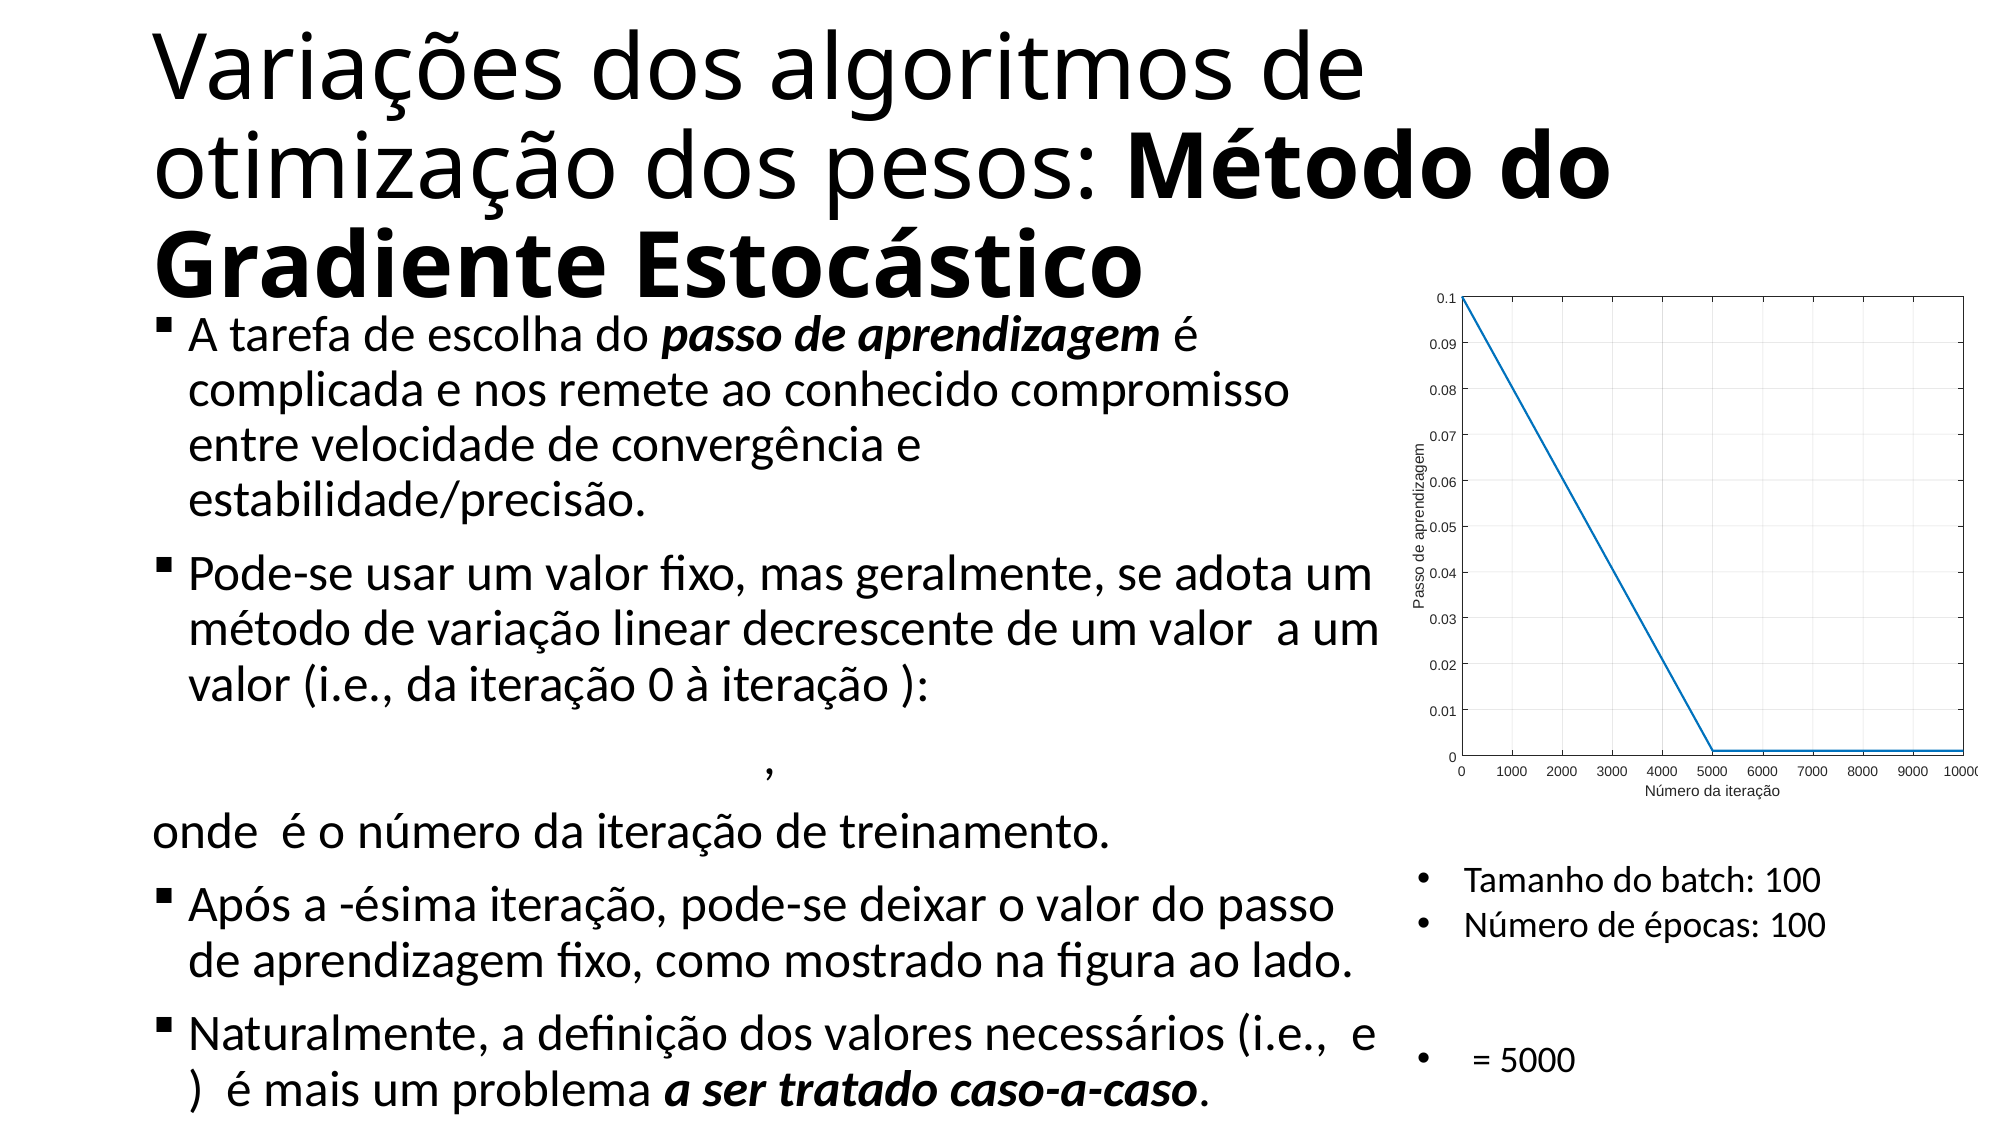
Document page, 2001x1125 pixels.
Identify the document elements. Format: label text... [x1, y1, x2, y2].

title Variações dos algoritmos de otimização dos pesos: Método do Gradiente Estocástico [137, 59, 1863, 278]
picture [1402, 286, 1978, 803]
